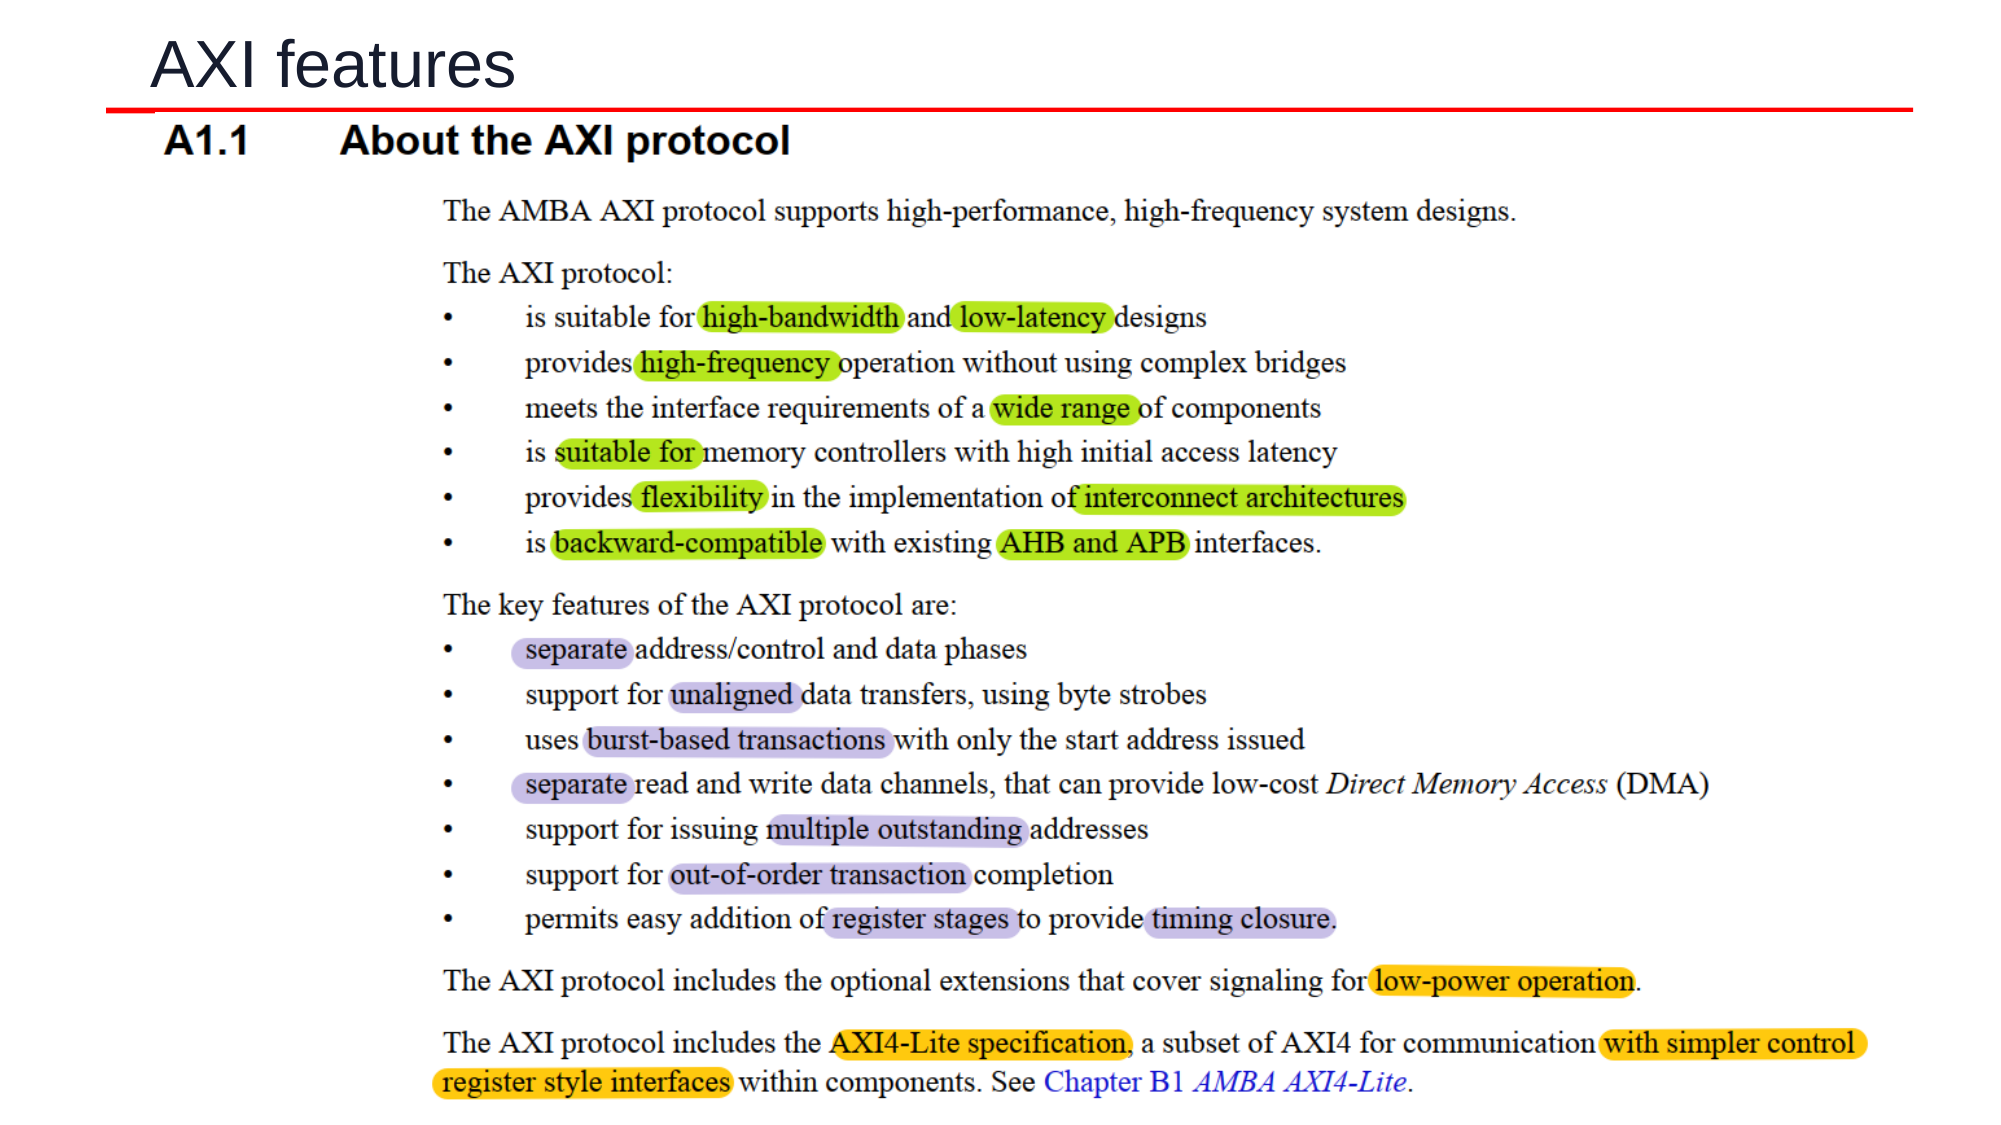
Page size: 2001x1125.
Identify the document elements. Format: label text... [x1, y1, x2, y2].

title AXI features [135, 22, 1865, 105]
picture [155, 112, 1938, 1106]
